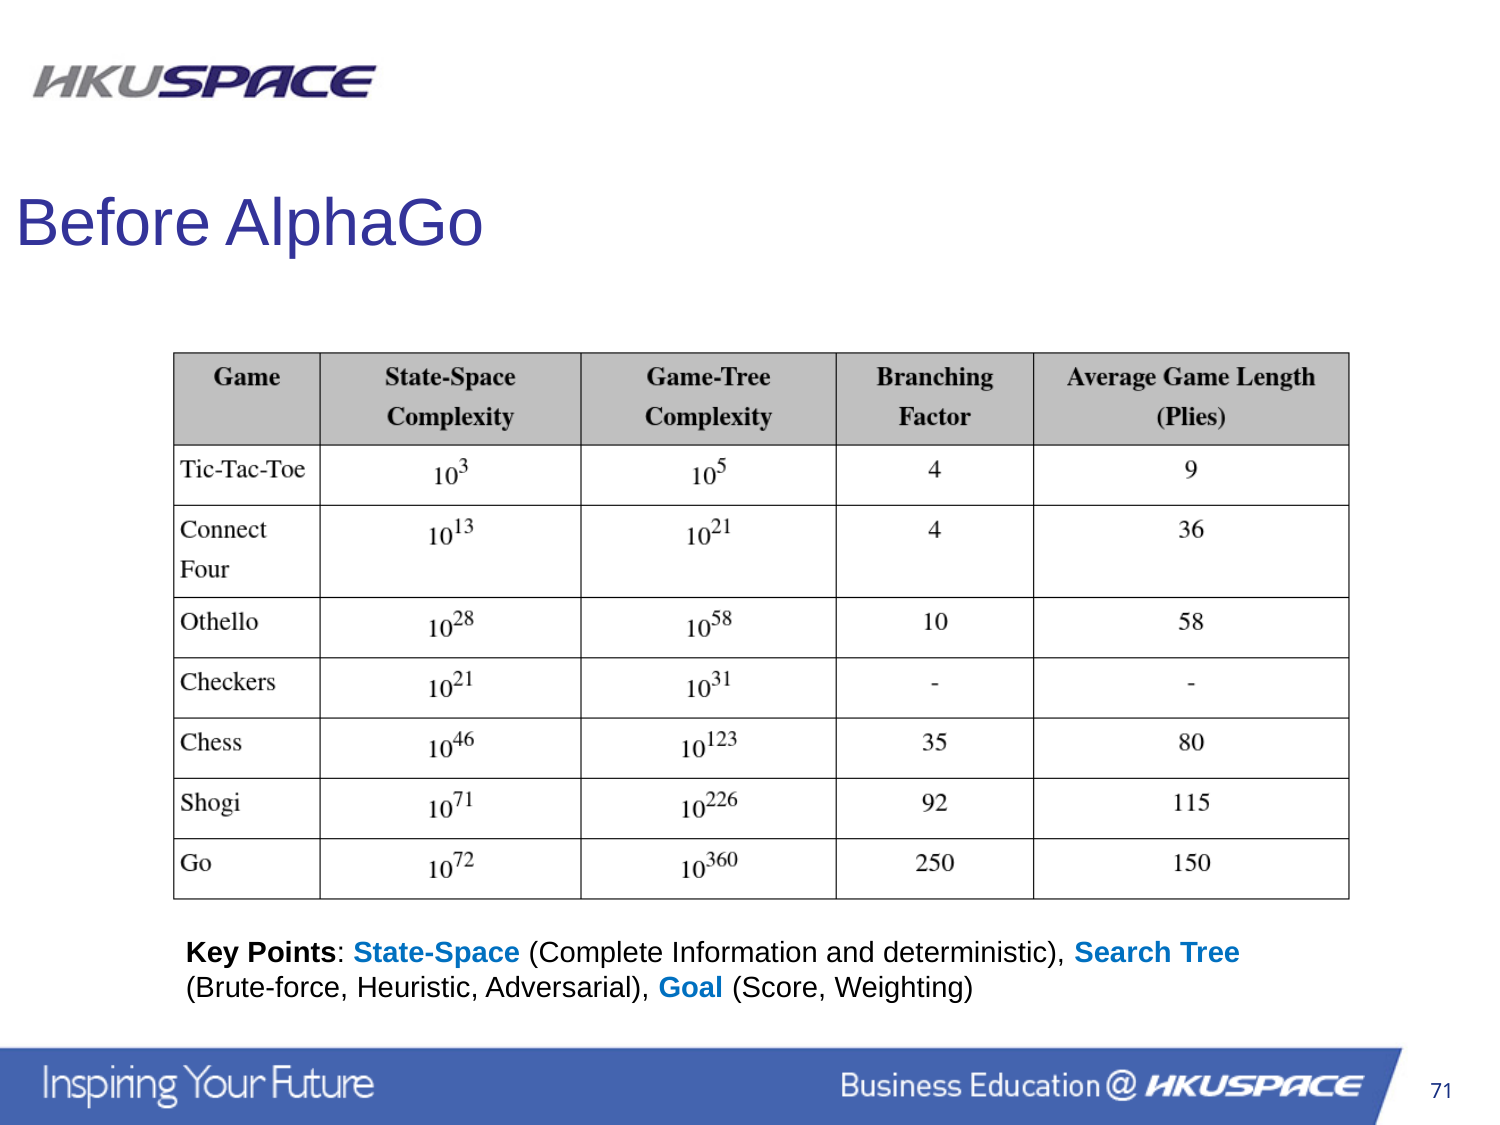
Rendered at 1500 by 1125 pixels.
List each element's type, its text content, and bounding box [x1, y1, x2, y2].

title Before AlphaGo [0, 101, 1325, 266]
text_box Key Points: State-Space (Complete Information and deterministic), Search Tree (Brute-force, Heuristic, Adversarial), Goal (Score, Weighting) [171, 925, 1329, 1046]
slide_number 71 [1415, 1070, 1499, 1125]
picture [0, 0, 1500, 1125]
